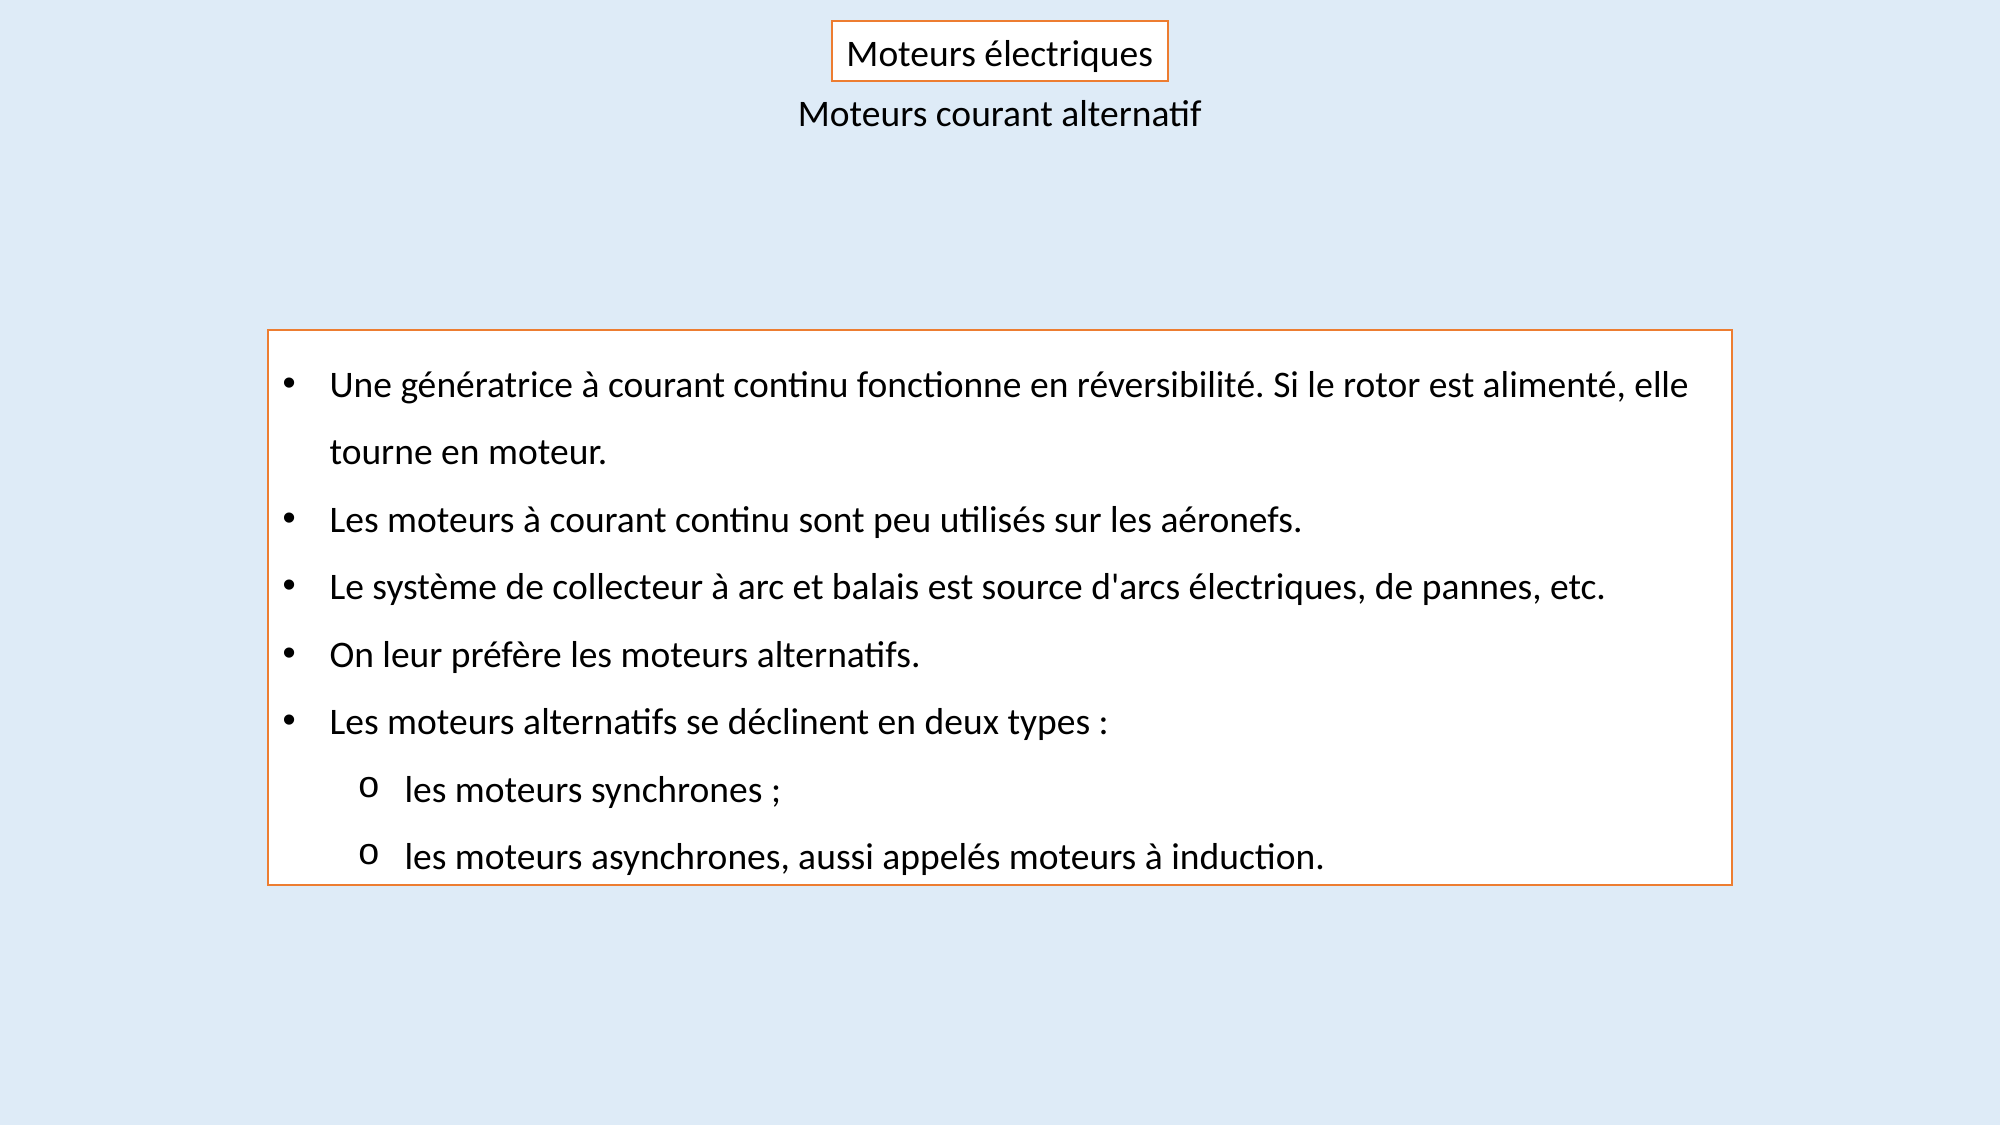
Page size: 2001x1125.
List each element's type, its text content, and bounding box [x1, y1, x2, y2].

text_box Une génératrice à courant continu fonctionne en réversibilité. Si le rotor est alimenté, elle tourne en moteur. Les moteurs à courant continu sont peu utilisés sur les aéronefs. Le système de collecteur à arc et balais est source d'arcs électriques, de pannes, etc. On leur préfère les moteurs alternatifs. Les moteurs alternatifs se déclinent en deux types : les moteurs synchrones ; les moteurs asynchrones, aussi appelés moteurs à induction. [267, 329, 1733, 886]
text_box Moteurs électriques [831, 20, 1169, 81]
text_box Moteurs courant alternatif [783, 81, 1217, 142]
